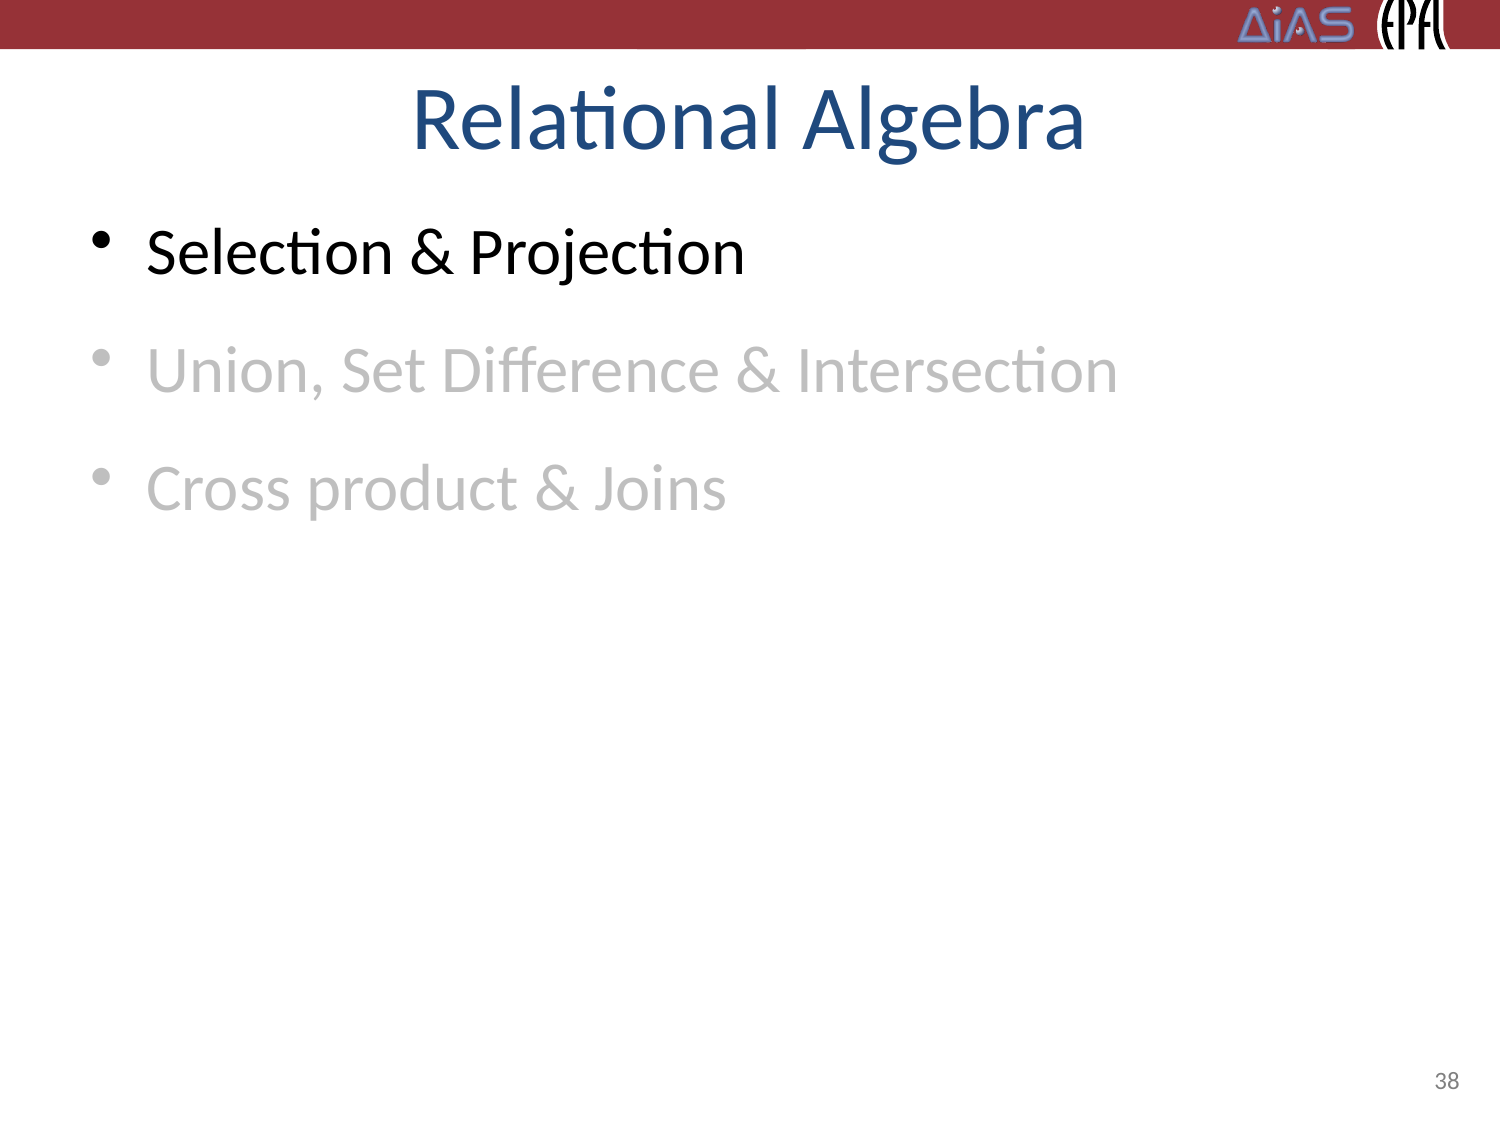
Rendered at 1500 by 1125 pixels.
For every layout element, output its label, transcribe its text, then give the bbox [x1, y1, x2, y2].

title Relational Algebra [0, 44, 1500, 176]
picture [1234, 3, 1357, 44]
list Selection & Projection Union, Set Difference & Intersection Cross product & Joins [74, 199, 1426, 1006]
slide_number 38 [1074, 1024, 1476, 1103]
